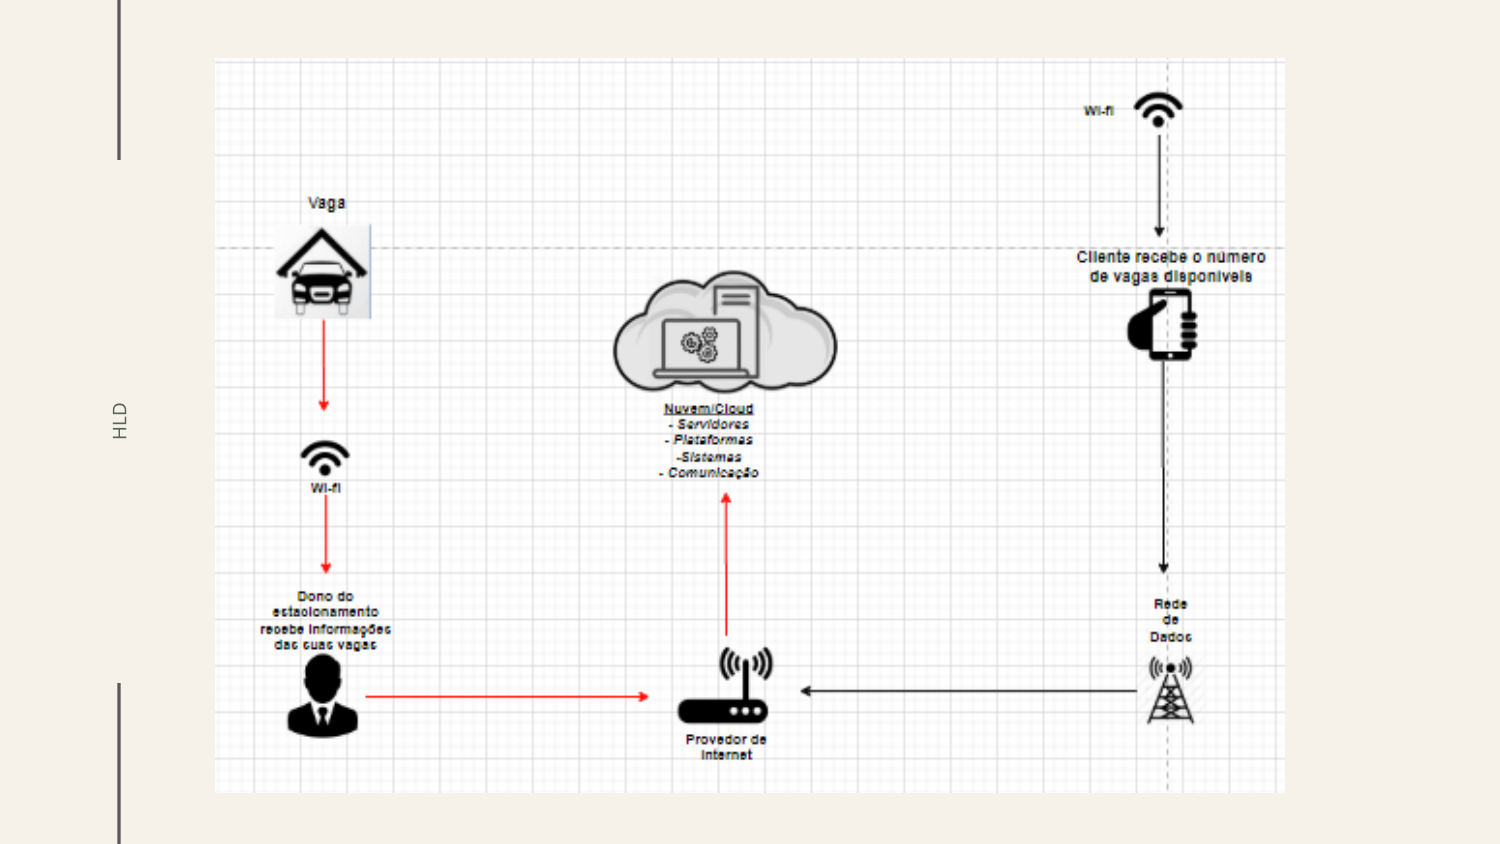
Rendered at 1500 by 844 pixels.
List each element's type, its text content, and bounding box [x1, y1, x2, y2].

title HLD [92, 117, 146, 725]
picture [215, 57, 1285, 793]
